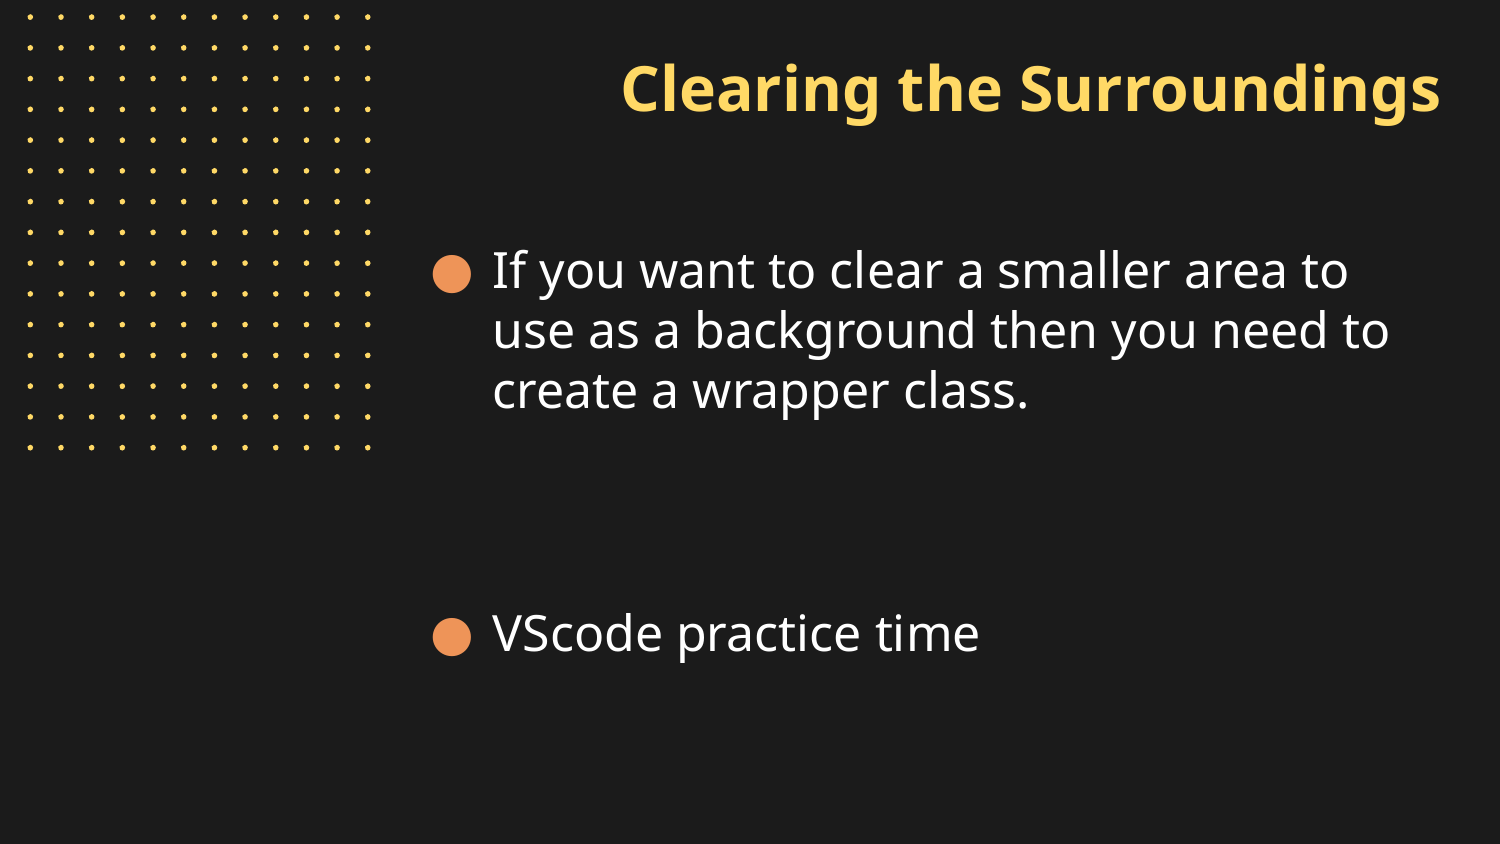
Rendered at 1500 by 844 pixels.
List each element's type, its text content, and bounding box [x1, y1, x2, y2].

title Clearing the Surroundings [450, 37, 1457, 140]
list If you want to clear a smaller area to use as a background then you need to create a wrapper class. VScode practice time [402, 223, 1439, 800]
